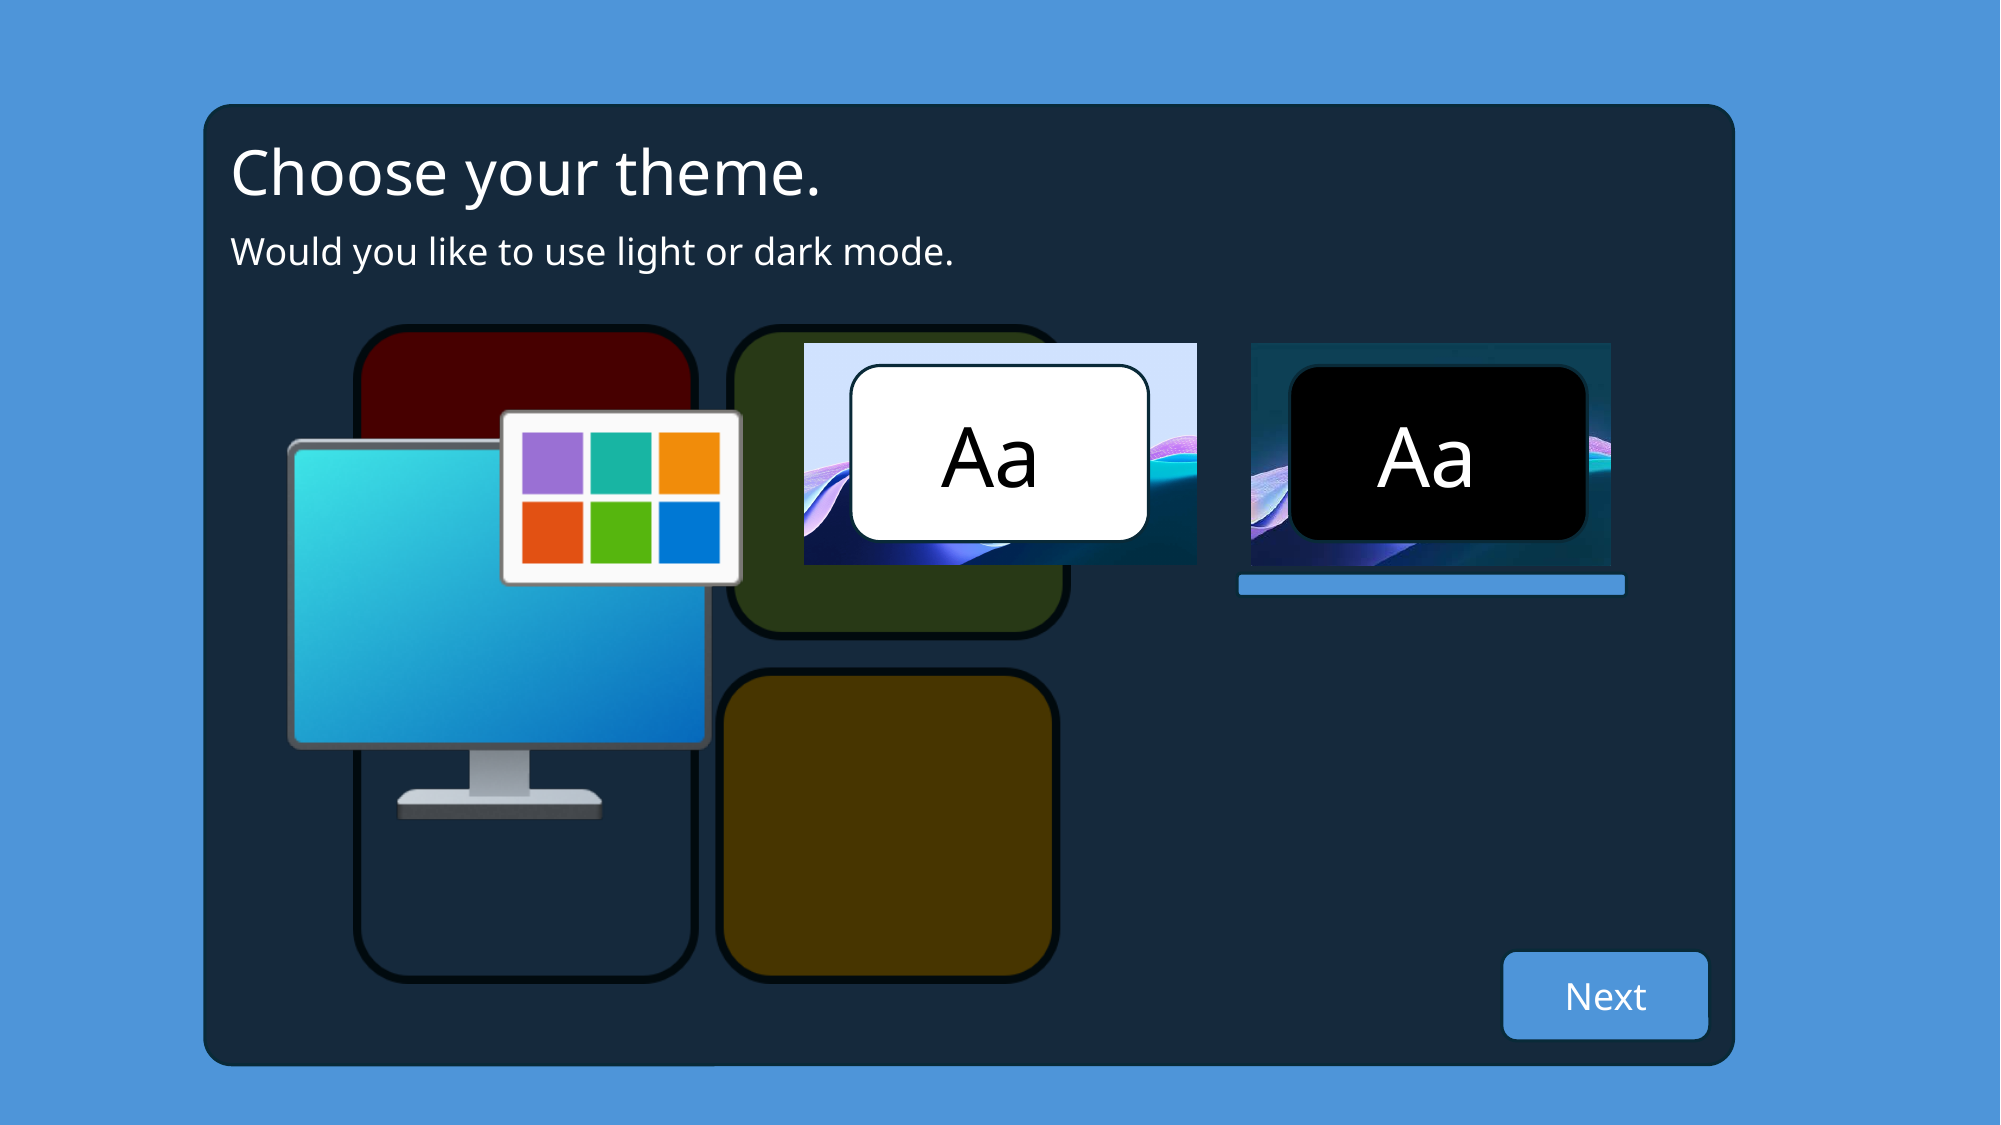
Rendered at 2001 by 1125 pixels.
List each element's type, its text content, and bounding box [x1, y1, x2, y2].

picture [257, 323, 1197, 985]
text_box Would you like to use light or dark mode. [215, 220, 1446, 281]
text_box Next [1500, 948, 1712, 1043]
text_box [1235, 571, 1629, 599]
picture [1251, 343, 1611, 567]
text_box Choose your theme. [215, 125, 1446, 216]
text_box [203, 104, 1736, 1067]
